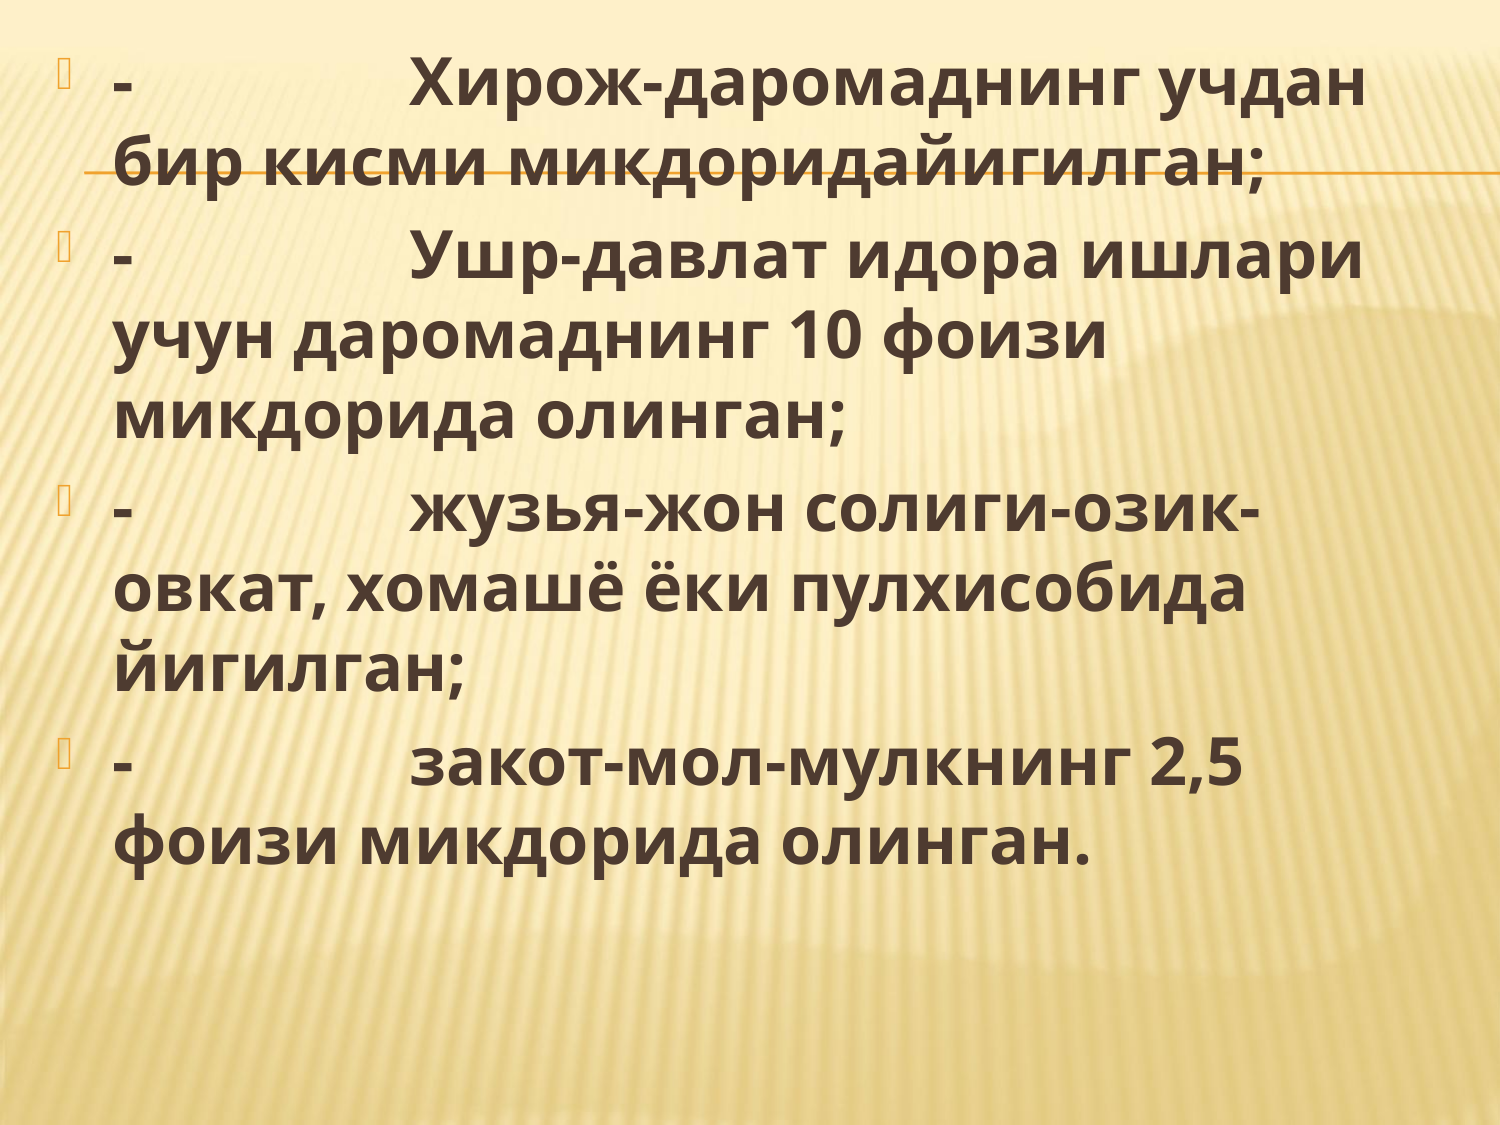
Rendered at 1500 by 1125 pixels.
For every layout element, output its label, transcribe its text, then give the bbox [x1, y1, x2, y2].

picture [0, 0, 1500, 1125]
list - Хирож-даромаднинг учдан бир кисми микдоридайигилган; - Ушр-давлат идора ишлари учун даромаднинг 10 фоизи микдорида олинган; - жузья-жон солиги-озик-овкат, хомашё ёки пулхисобида йигилган; - закот-мол-мулкнинг 2,5 фоизи микдорида олинган. [41, 31, 1459, 1094]
